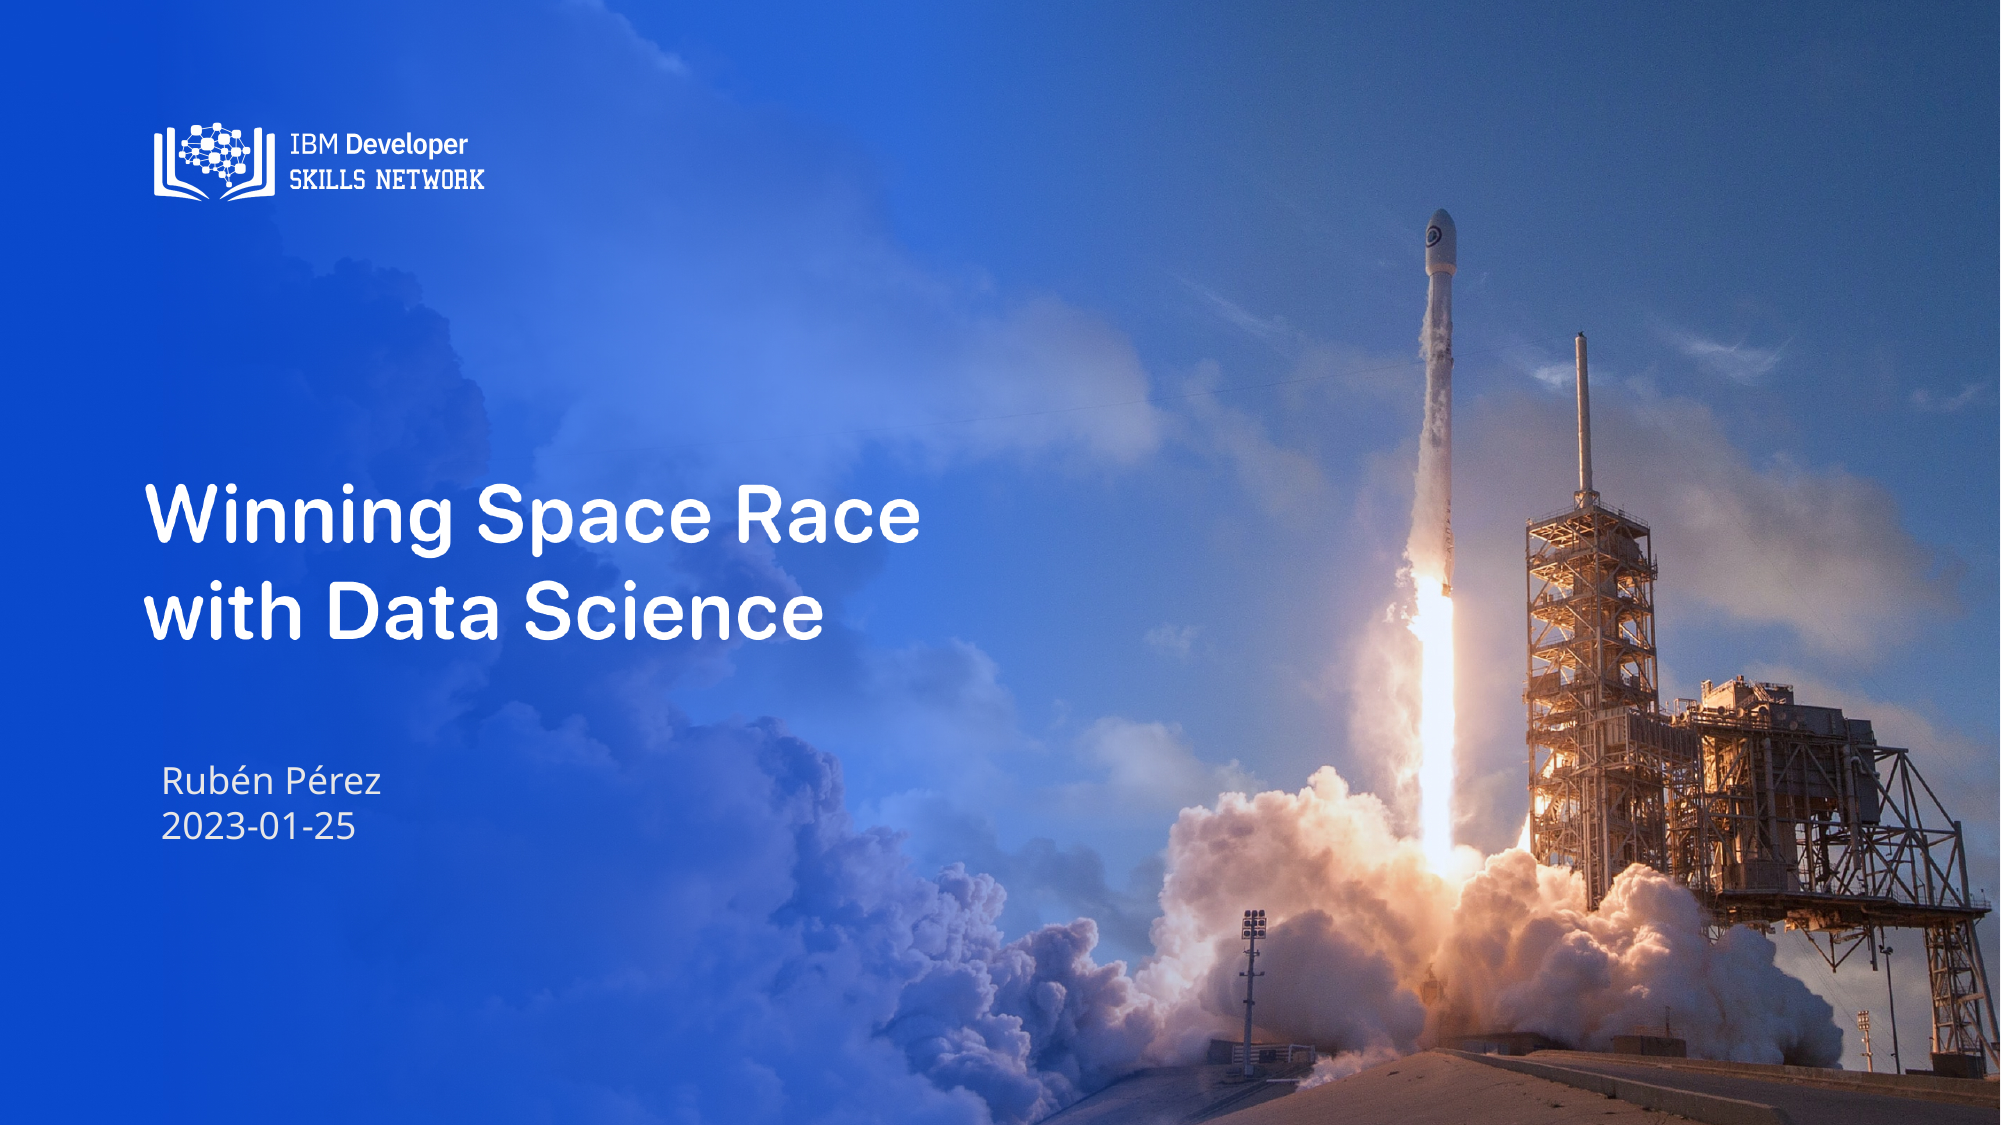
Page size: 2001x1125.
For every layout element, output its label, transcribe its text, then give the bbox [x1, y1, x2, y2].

text_box Rubén Pérez 2023-01-25 [145, 749, 559, 855]
picture [0, 0, 2001, 1125]
